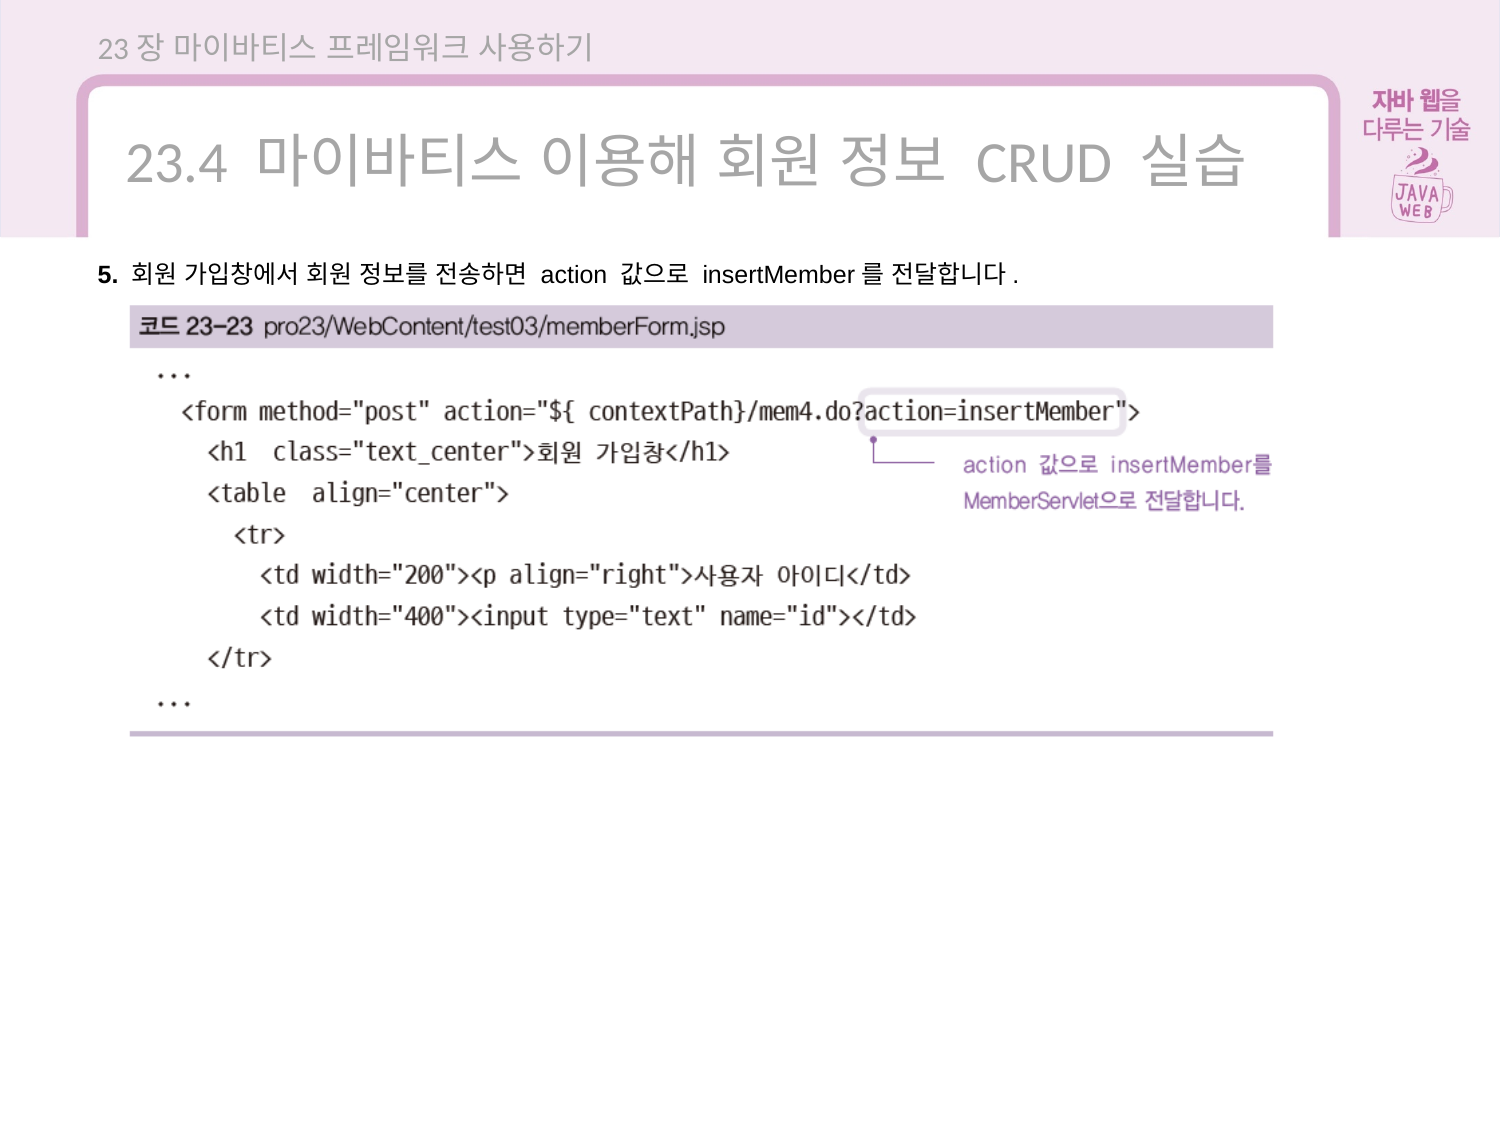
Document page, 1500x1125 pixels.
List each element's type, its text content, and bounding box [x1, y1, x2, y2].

text_box 23장 마이바티스 프레임워크 사용하기 [82, 0, 1133, 74]
picture [0, 0, 1500, 1125]
text_box 5. 회원 가입창에서 회원 정보를 전송하면 action 값으로 insertMember를 전달합니다. [82, 251, 1352, 296]
text_box 23.4 마이바티스 이용해 회원 정보 CRUD 실습 [104, 116, 1268, 202]
